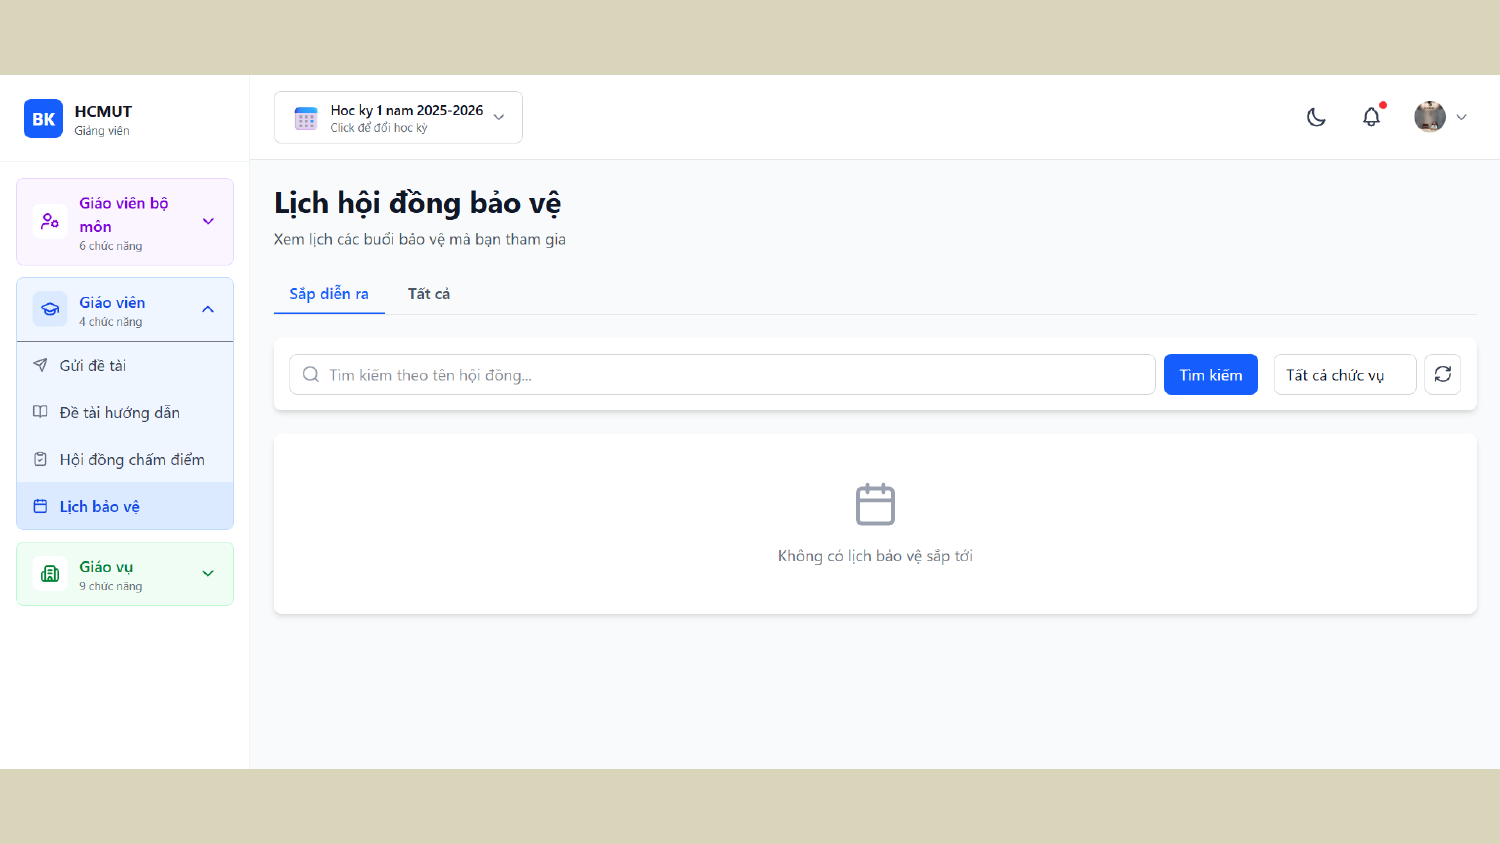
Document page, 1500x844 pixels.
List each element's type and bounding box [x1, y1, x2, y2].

picture [0, 75, 1500, 769]
